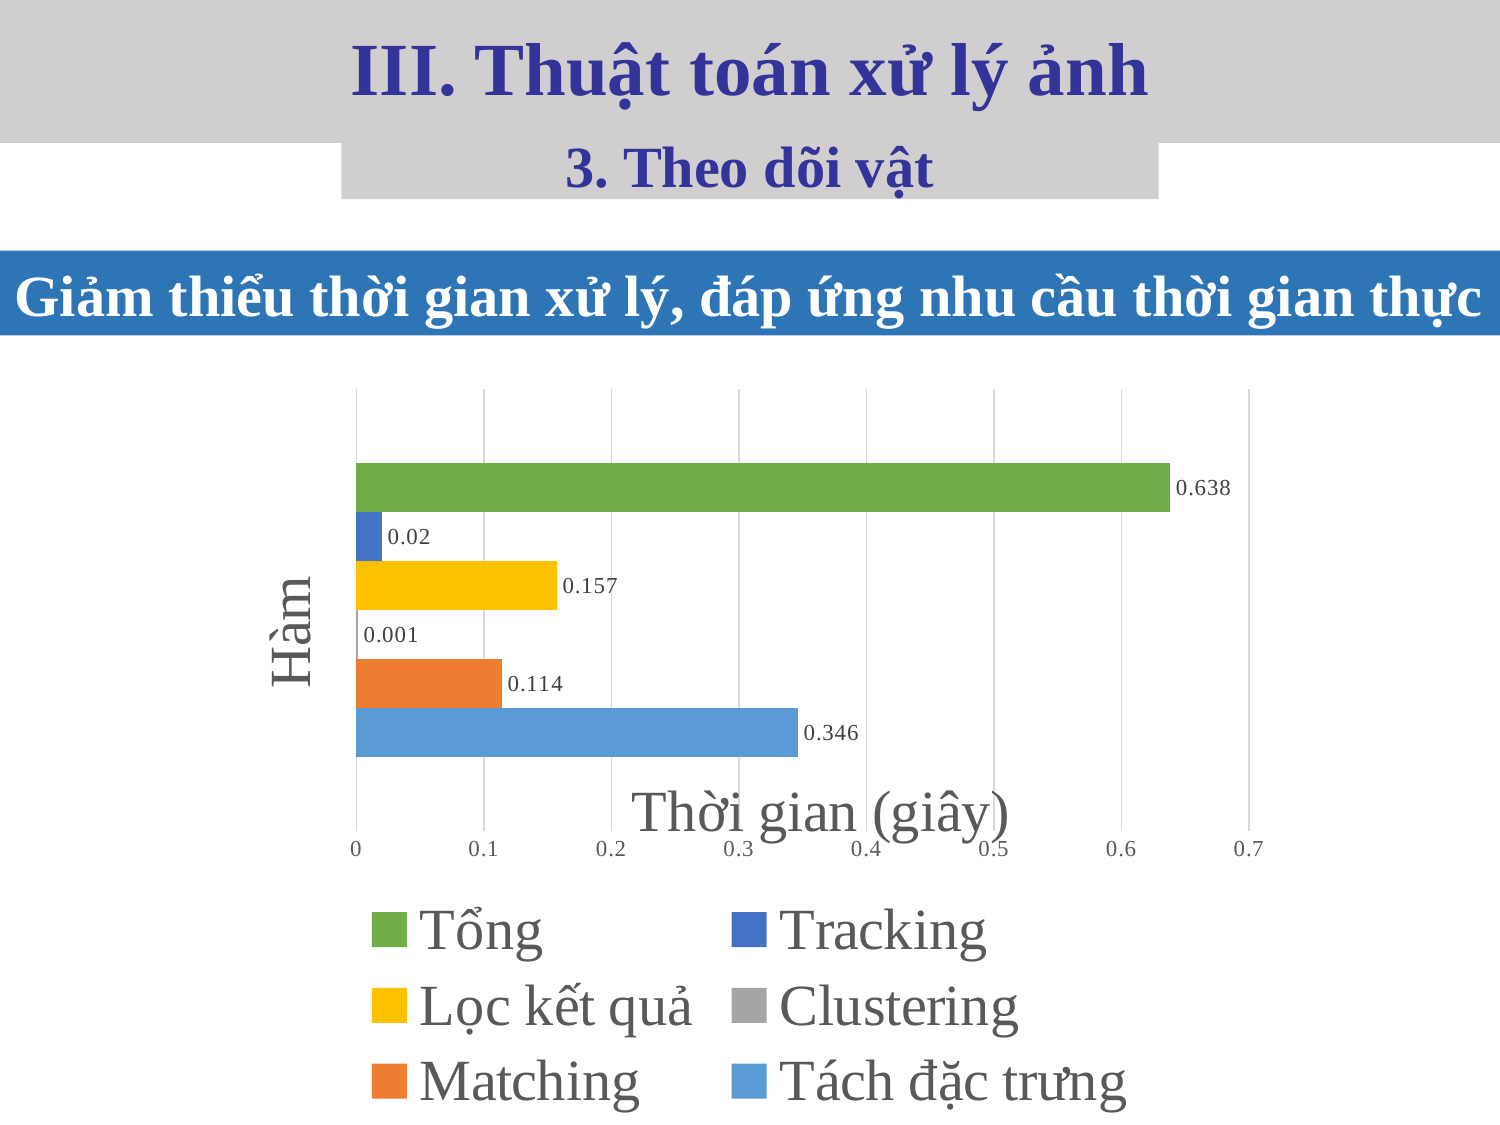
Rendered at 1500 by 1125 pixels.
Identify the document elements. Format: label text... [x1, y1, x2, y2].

text_box Giảm thiểu thời gian xử lý, đáp ứng nhu cầu thời gian thực [0, 250, 1500, 336]
text_box 3. Theo dõi vật [341, 137, 1159, 200]
text_box III. Thuật toán xử lý ảnh [0, 0, 1500, 143]
chart [188, 371, 1312, 1125]
